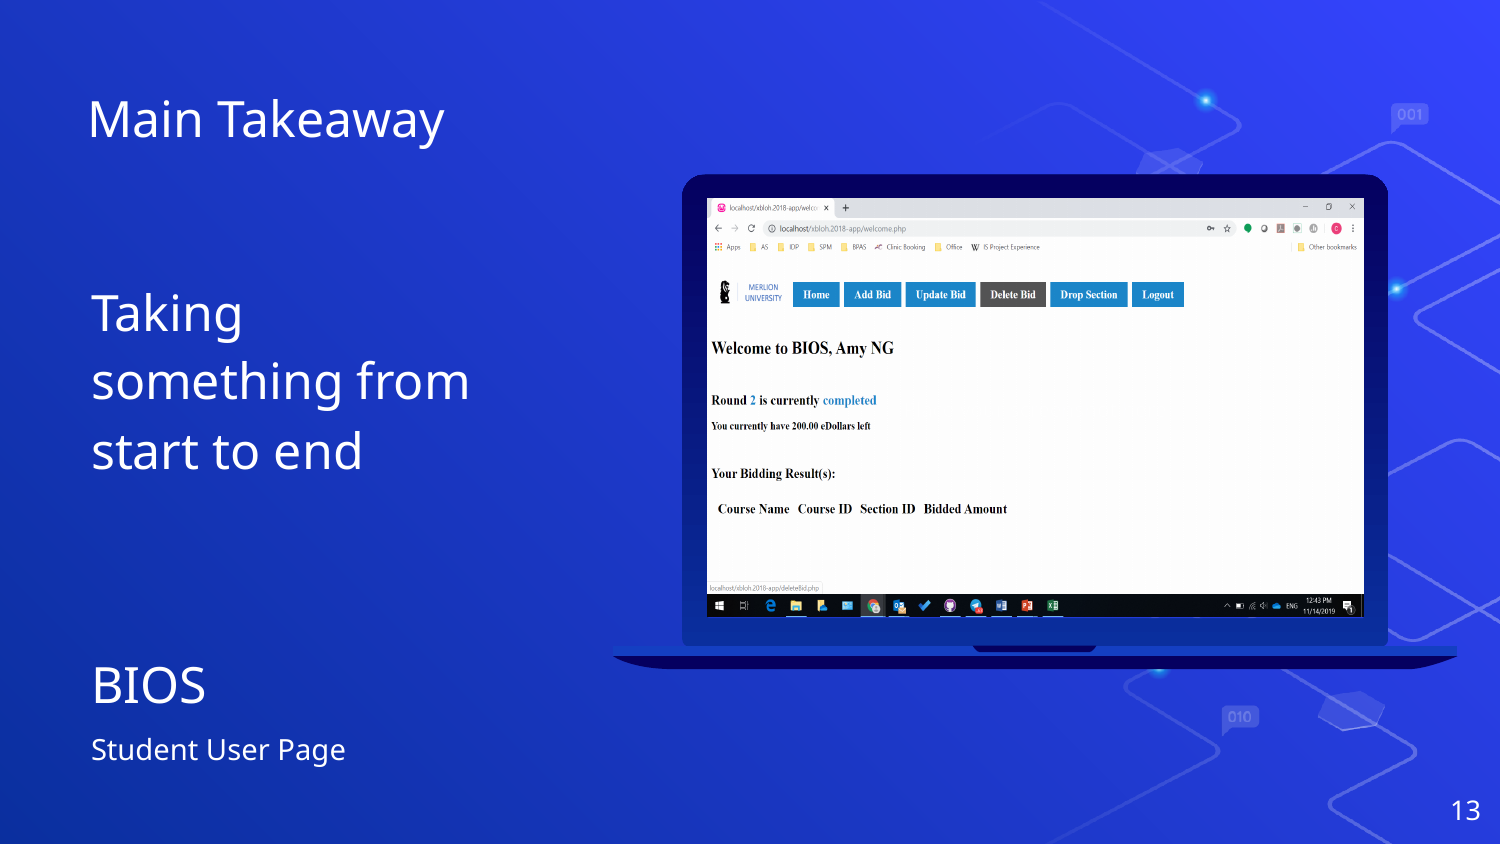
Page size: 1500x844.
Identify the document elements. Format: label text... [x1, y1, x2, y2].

picture [0, 0, 1500, 844]
slide_number ‹#› [1391, 779, 1482, 844]
title Main Takeaway [87, 87, 583, 314]
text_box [612, 174, 1458, 670]
list BIOS Student User Page [91, 669, 395, 806]
list Taking something from start to end [91, 314, 508, 551]
